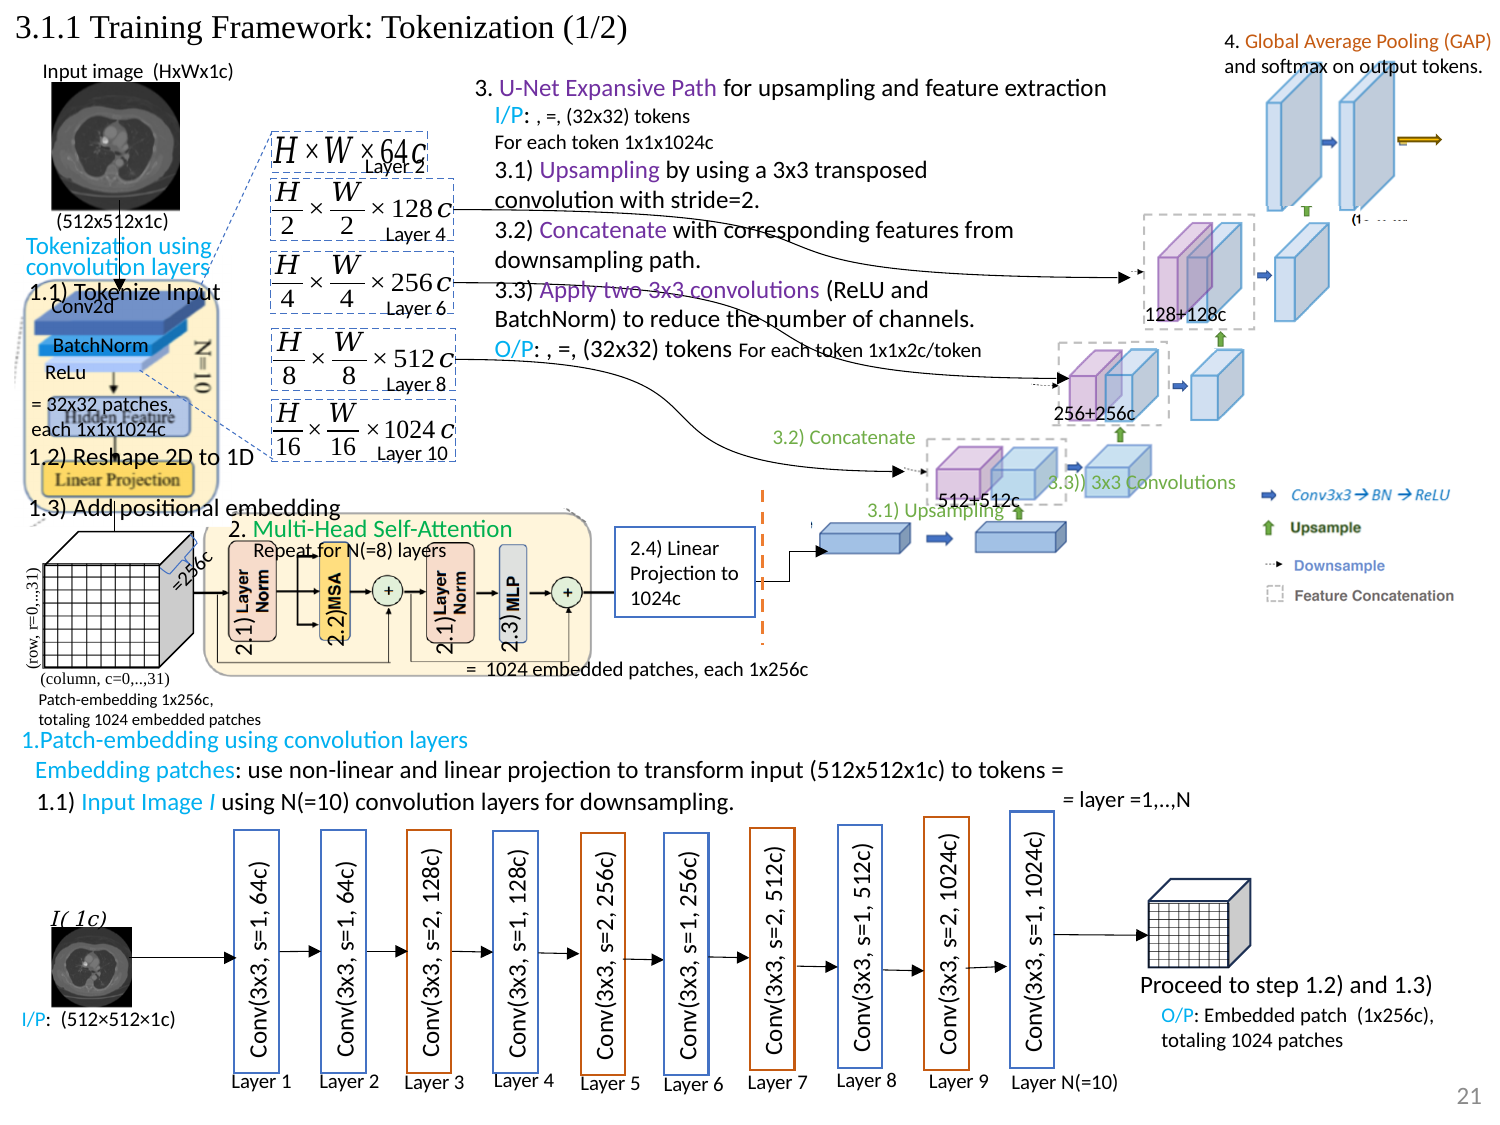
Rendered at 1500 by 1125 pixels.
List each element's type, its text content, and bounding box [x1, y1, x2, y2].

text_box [107, 507, 201, 532]
text_box Patch-embedding 1x256c, totaling 1024 embedded patches [23, 681, 285, 715]
text_box 3. U-Net Expansive Path for upsampling and feature extraction [459, 64, 1134, 109]
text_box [198, 132, 272, 292]
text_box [455, 359, 905, 472]
text_box 4. Global Average Pooling (GAP) and softmax on output tokens. [1209, 19, 1500, 85]
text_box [763, 551, 828, 582]
picture [1258, 551, 1473, 617]
text_box 2.4) Linear Projection to 1024c [626, 526, 756, 618]
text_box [12, 532, 269, 696]
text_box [11, 50, 456, 527]
picture [1253, 36, 1407, 97]
text_box 3.1.1 Training Framework: Tokenization (1/2) [0, 0, 674, 56]
slide_number 21 [1159, 1065, 1498, 1125]
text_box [139, 369, 276, 461]
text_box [201, 504, 626, 678]
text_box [453, 282, 1070, 379]
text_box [453, 209, 1131, 278]
picture [1254, 469, 1469, 543]
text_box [6, 715, 1494, 1053]
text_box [200, 785, 1146, 1104]
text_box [749, 551, 762, 582]
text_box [792, 97, 1441, 609]
